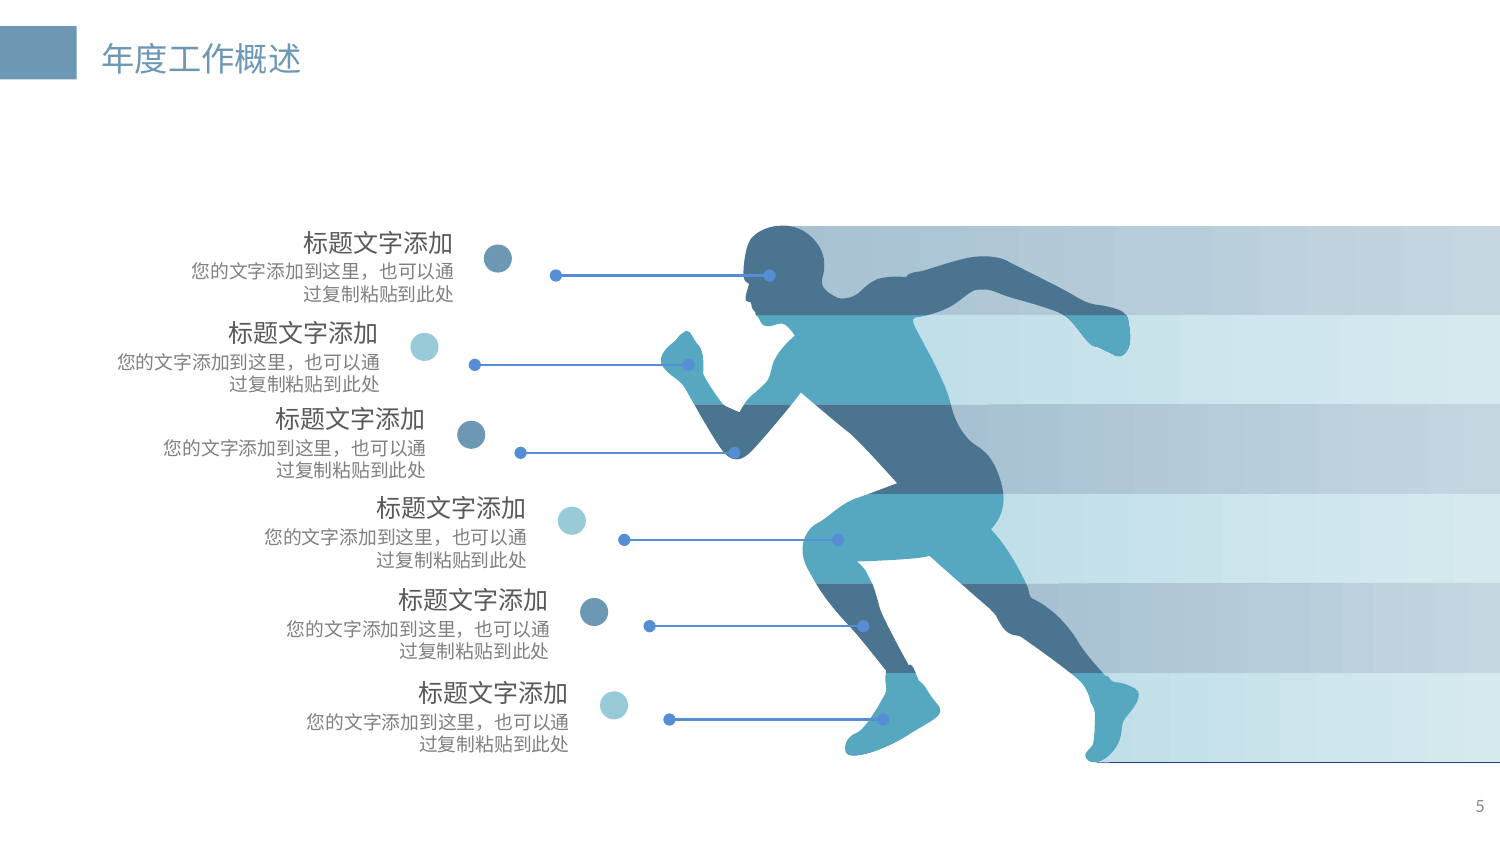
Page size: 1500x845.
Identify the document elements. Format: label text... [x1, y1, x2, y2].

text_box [660, 225, 1500, 763]
slide_number 5 [1162, 782, 1500, 828]
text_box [103, 221, 884, 762]
